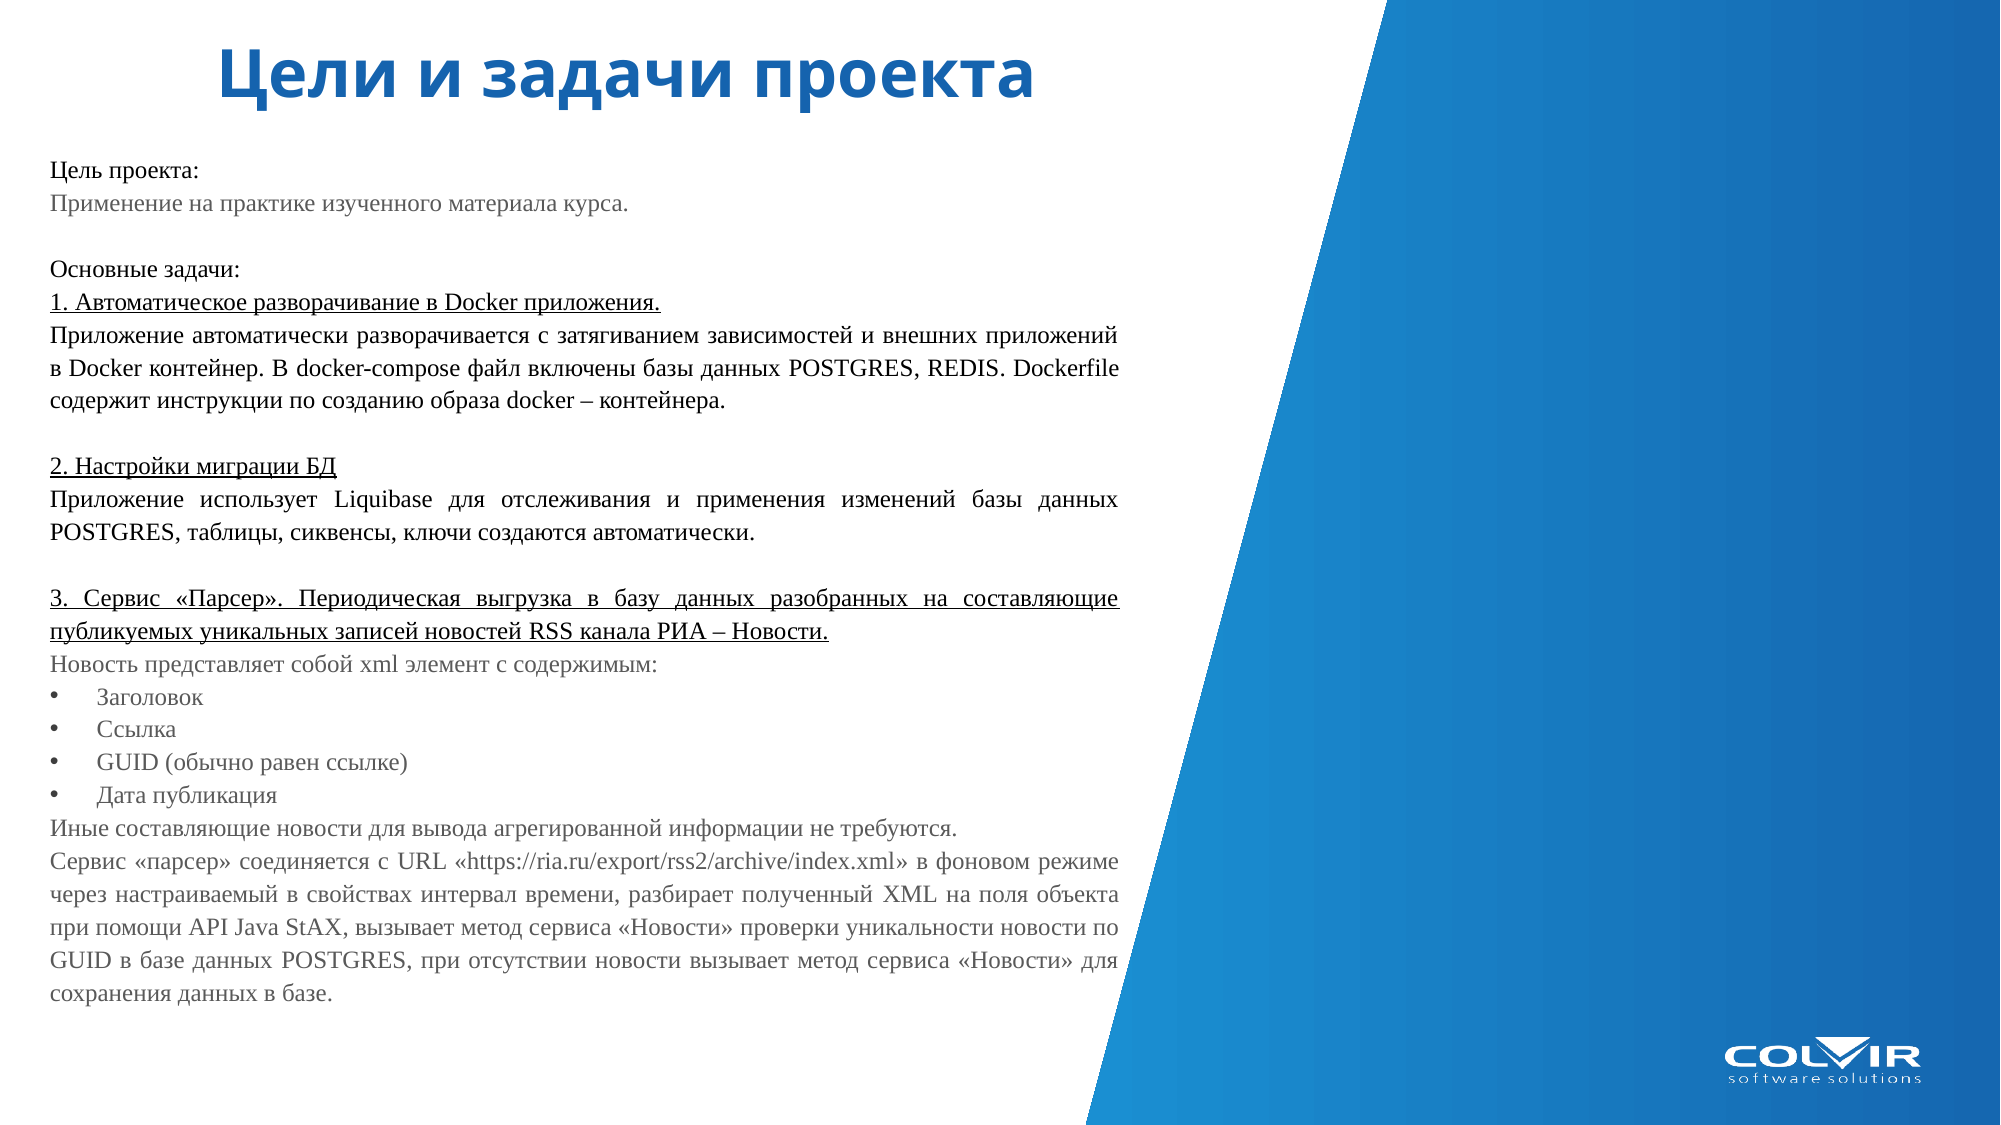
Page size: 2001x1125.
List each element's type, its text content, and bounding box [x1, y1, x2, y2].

text_box Цель проекта: Применение на практике изученного материала курса. Основные задачи: 1. Автоматическое разворачивание в Docker приложения. Приложение автоматически разворачивается с затягиванием зависимостей и внешних приложений в Docker контейнер. В docker-compose файл включены базы данных POSTGRES, REDIS. Dockerfile содержит инструкции по созданию образа docker – контейнера. 2. Настройки миграции БД Приложение использует Liquibase для отслеживания и применения изменений базы данных POSTGRES, таблицы, сиквенсы, ключи создаются автоматически. 3. Сервис «Парсер». Периодическая выгрузка в базу данных разобранных на составляющие публикуемых уникальных записей новостей RSS канала РИА – Новости. Новость представляет собой xml элемент с содержимым: Заголовок Ссылка GUID (обычно равен ссылке) Дата публикация Иные составляющие новости для вывода агрегированной информации не требуются. Сервис «парсер» соединяется с URL «https://ria.ru/export/rss2/archive/index.xml» в фоновом режиме через настраиваемый в свойствах интервал времени, разбирает полученный XML на поля объекта при помощи API Java StAX, вызывает метод сервиса «Новости» проверки уникальности новости по GUID в базе данных POSTGRES, при отсутствии новости вызывает метод сервиса «Новости» для сохранения данных в базе. [34, 143, 1135, 1091]
picture [1725, 1037, 1921, 1083]
title Цели и задачи проекта [201, 39, 1121, 130]
